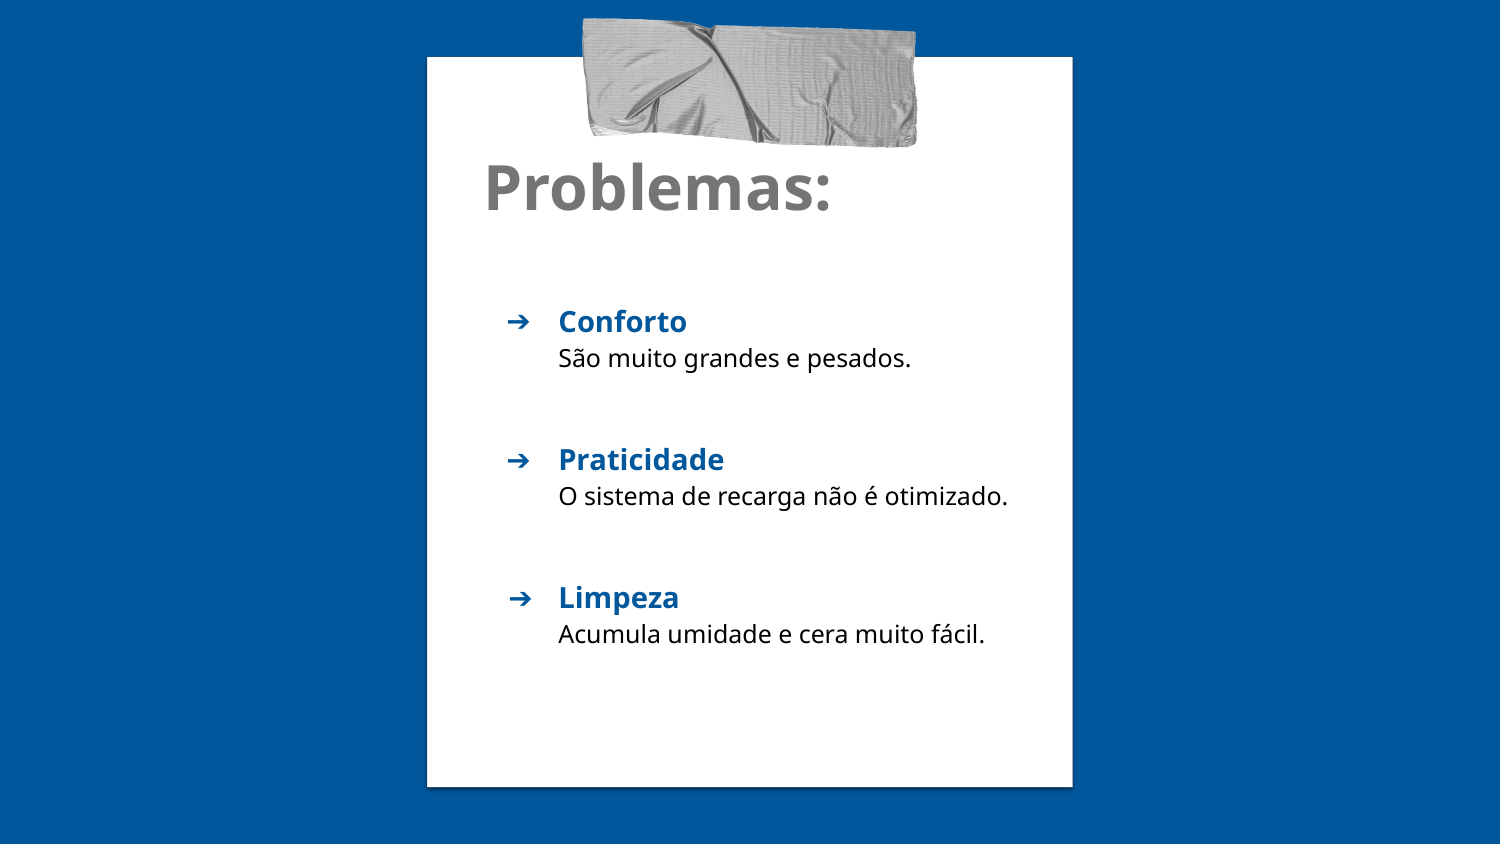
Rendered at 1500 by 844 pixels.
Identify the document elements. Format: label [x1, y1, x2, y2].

picture [400, 16, 1100, 818]
